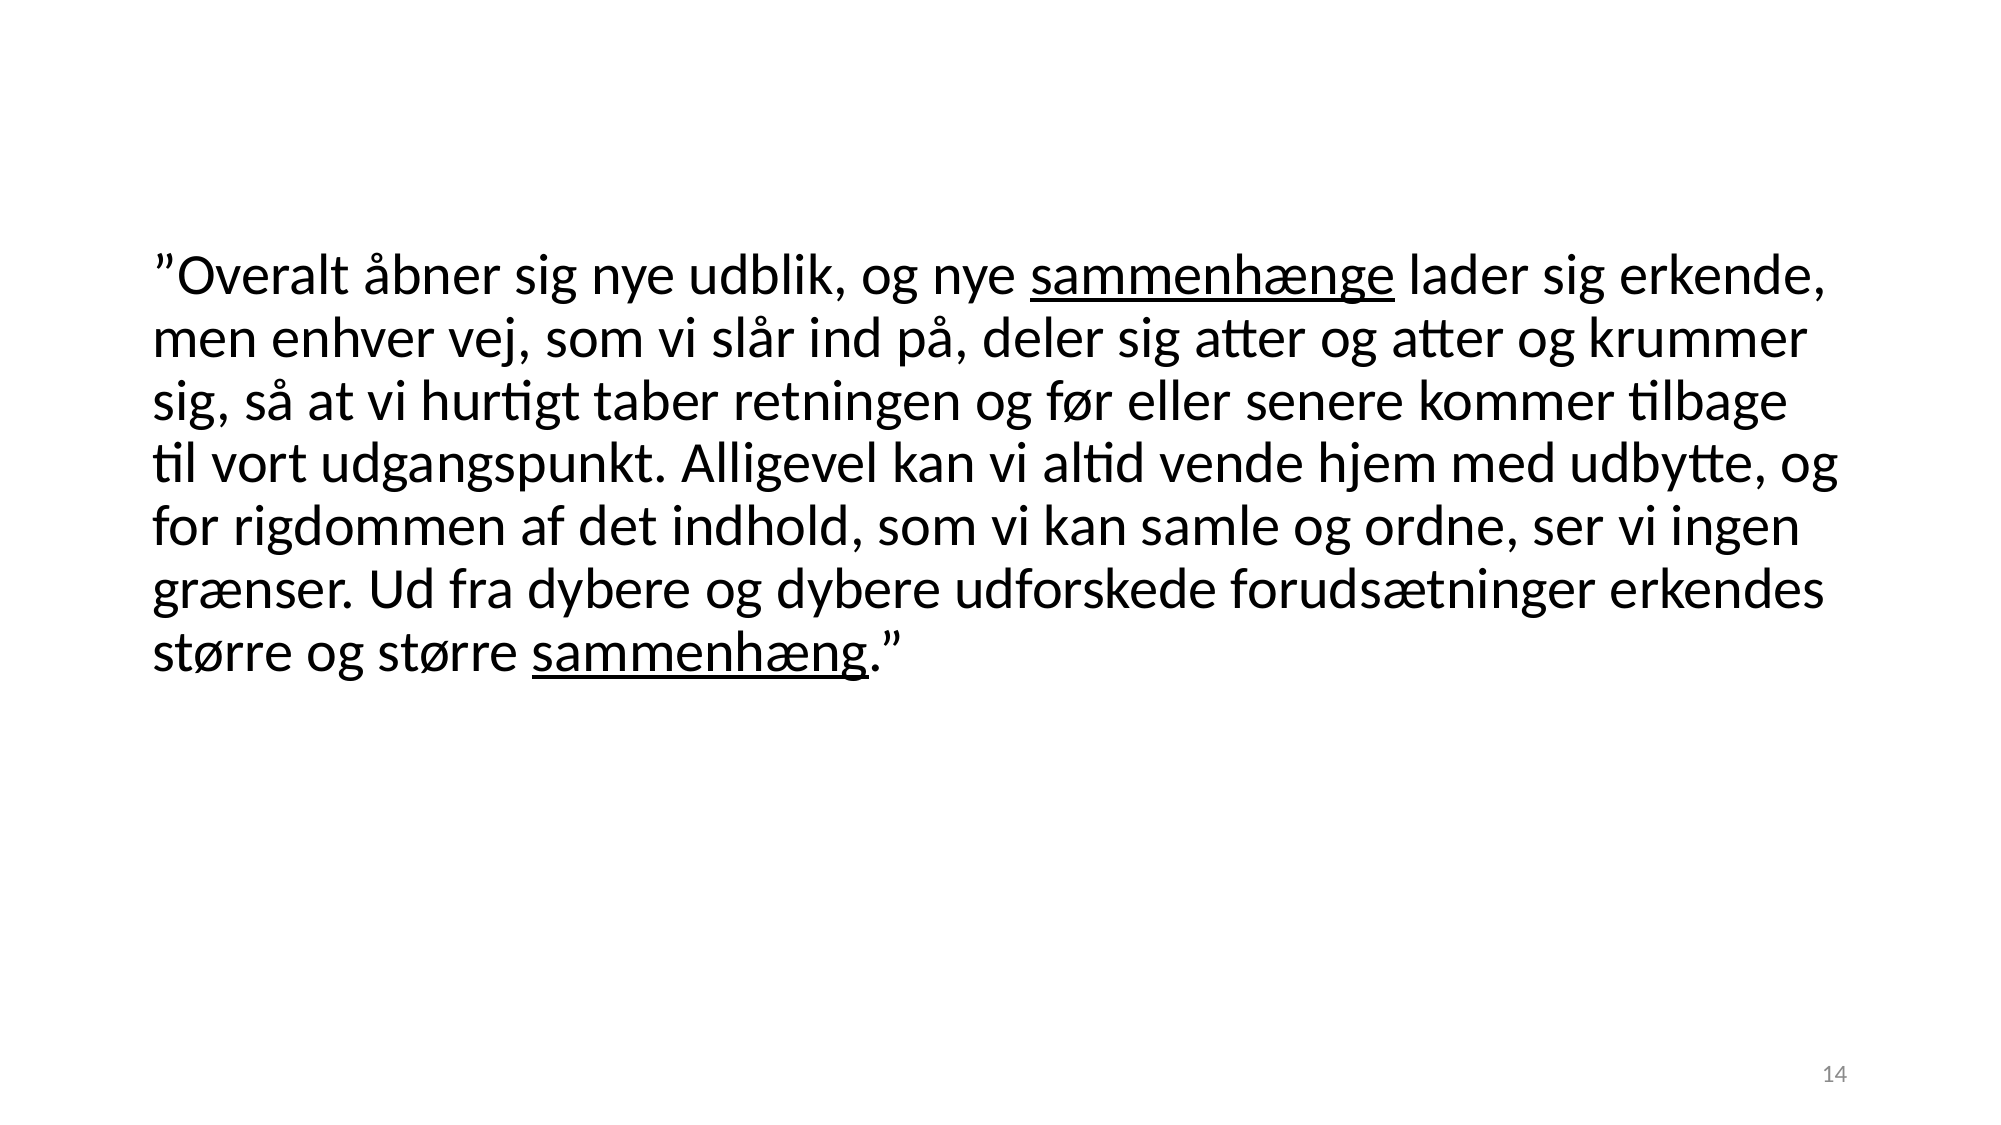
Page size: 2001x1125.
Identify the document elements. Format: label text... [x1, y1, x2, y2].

slide_number 14 [1412, 1042, 1863, 1103]
list ”Overalt åbner sig nye udblik, og nye sammenhænge lader sig erkende, men enhver vej, som vi slår ind på, deler sig atter og atter og krummer sig, så at vi hurtigt taber retningen og før eller senere kommer tilbage til vort udgangspunkt. Alligevel kan vi altid vende hjem med udbytte, og for rigdommen af det indhold, som vi kan samle og ordne, ser vi ingen grænser. Ud fra dybere og dybere udforskede forudsætninger erkendes større og større sammenhæng.” [137, 236, 1863, 1014]
